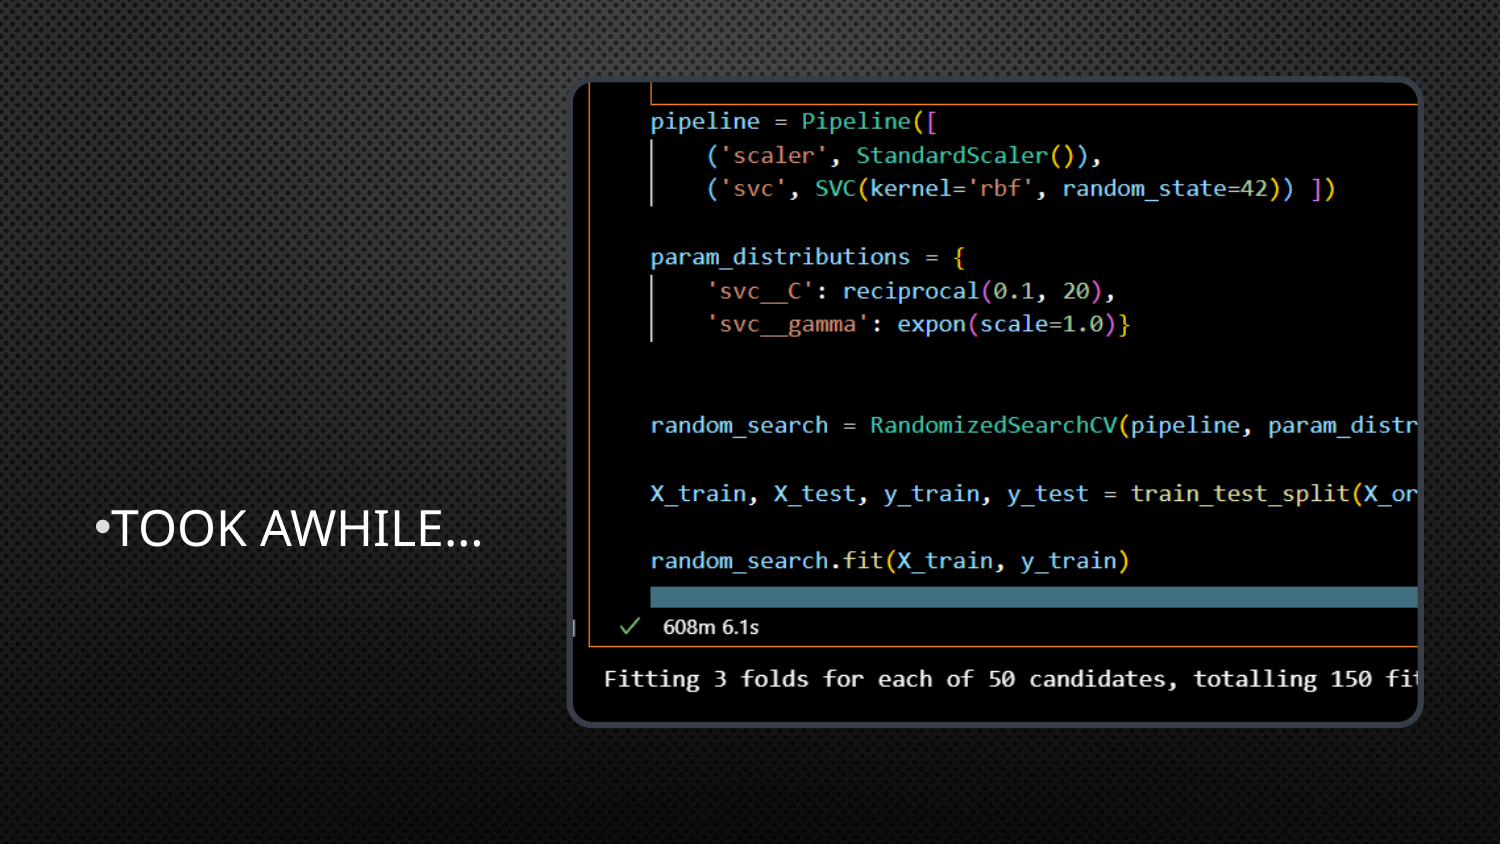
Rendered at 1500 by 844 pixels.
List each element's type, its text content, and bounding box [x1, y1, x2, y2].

picture [569, 79, 1421, 726]
text_box Took awhile… [79, 328, 528, 724]
